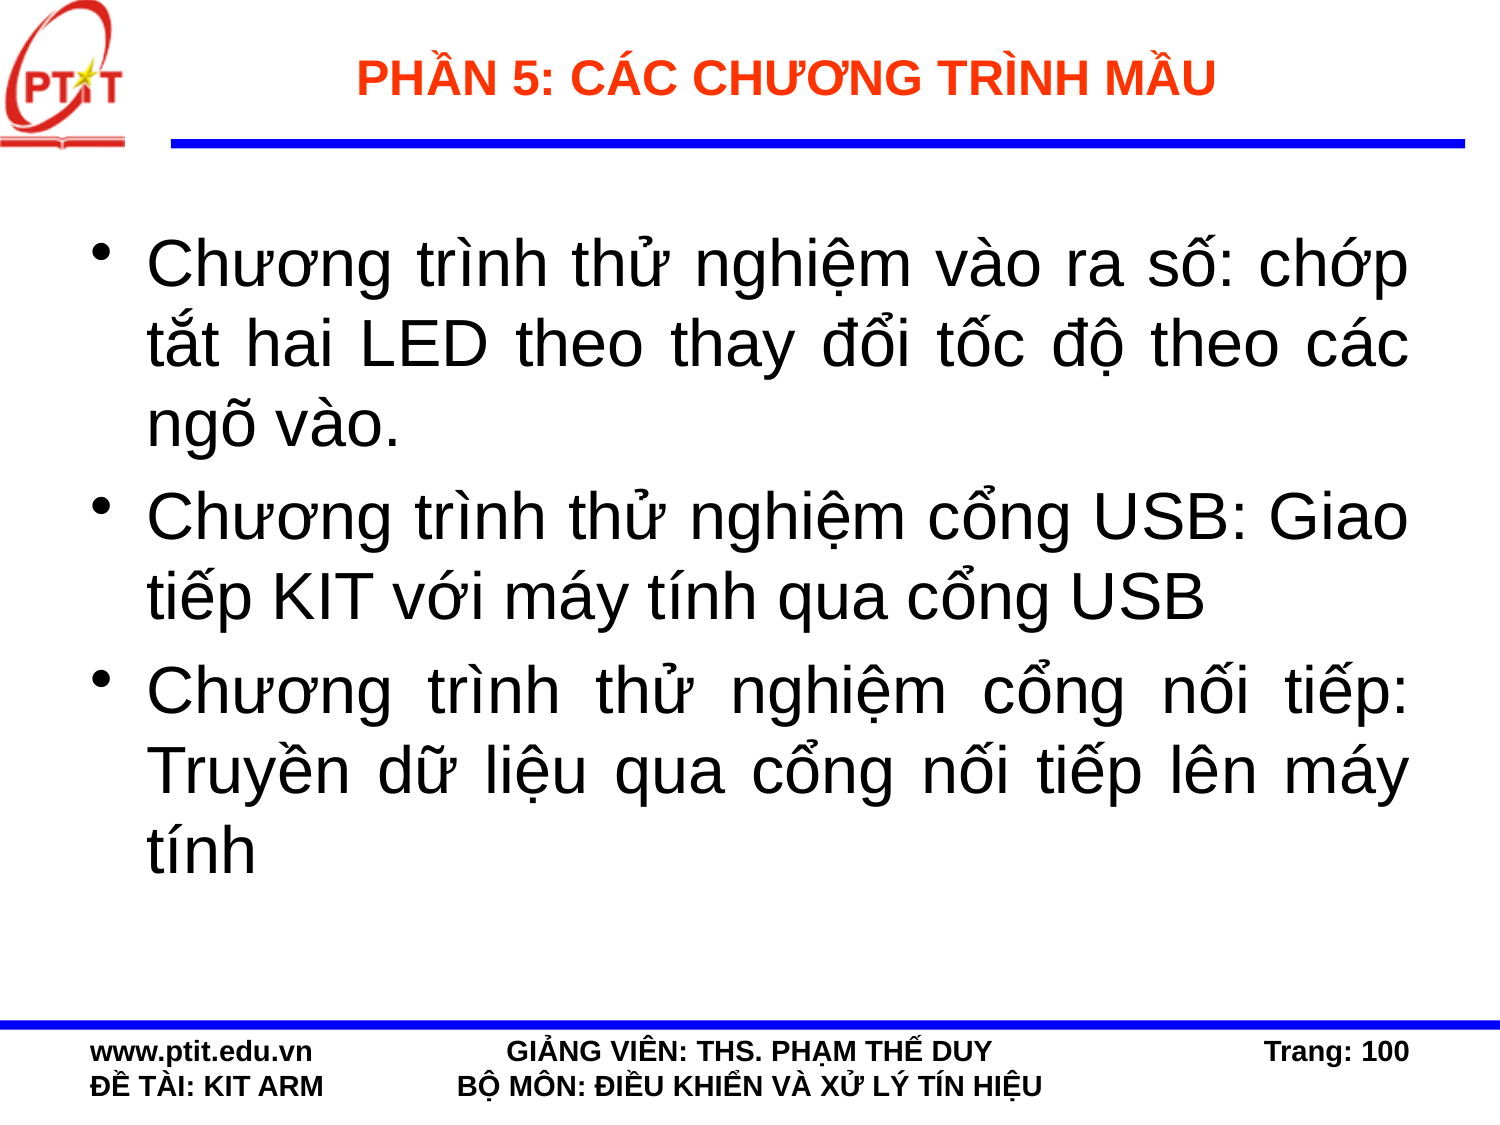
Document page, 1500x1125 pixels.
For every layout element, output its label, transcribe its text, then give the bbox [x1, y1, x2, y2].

slide_number www.ptit.edu.vn ĐỀ TÀI: KIT ARM [74, 1024, 387, 1103]
footer GIẢNG VIÊN: THS. PHẠM THẾ DUY BỘ MÔN: ĐIỀU KHIỂN VÀ XỬ LÝ TÍN HIỆU [387, 1024, 1074, 1103]
slide_number Trang: 100 [1074, 1024, 1426, 1103]
picture [0, 0, 125, 150]
title PHẦN 5: CÁC CHƯƠNG TRÌNH MẦU [112, 37, 1463, 118]
list Chương trình thử nghiệm vào ra số: chớp tắt hai LED theo thay đổi tốc độ theo các ngõ vào. Chương trình thử nghiệm cổng USB: Giao tiếp KIT với máy tính qua cổng USB Chương trình thử nghiệm cổng nối tiếp: Truyền dữ liệu qua cổng nối tiếp lên máy tính [74, 212, 1426, 956]
